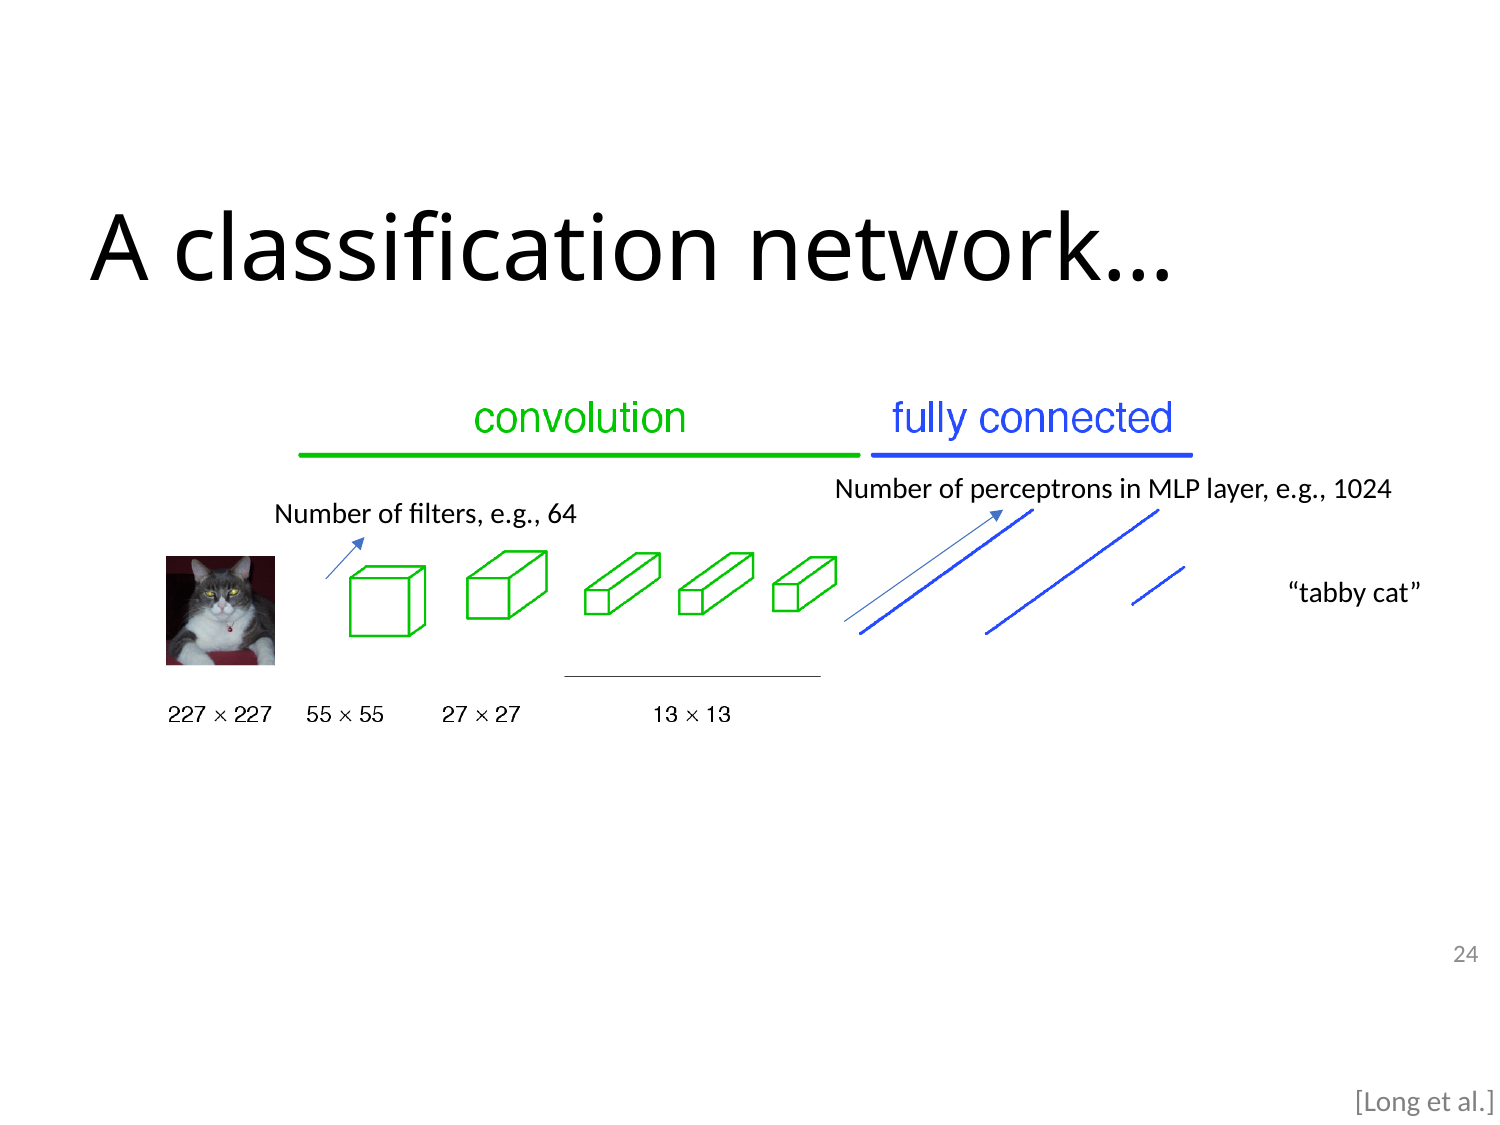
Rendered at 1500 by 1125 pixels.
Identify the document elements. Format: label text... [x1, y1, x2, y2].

picture [0, 394, 1500, 731]
slide_number 24 [1403, 919, 1494, 985]
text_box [325, 537, 365, 579]
text_box [Long et al.] [1339, 1074, 1500, 1125]
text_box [844, 509, 1004, 622]
title A classification network… [75, 174, 1425, 315]
